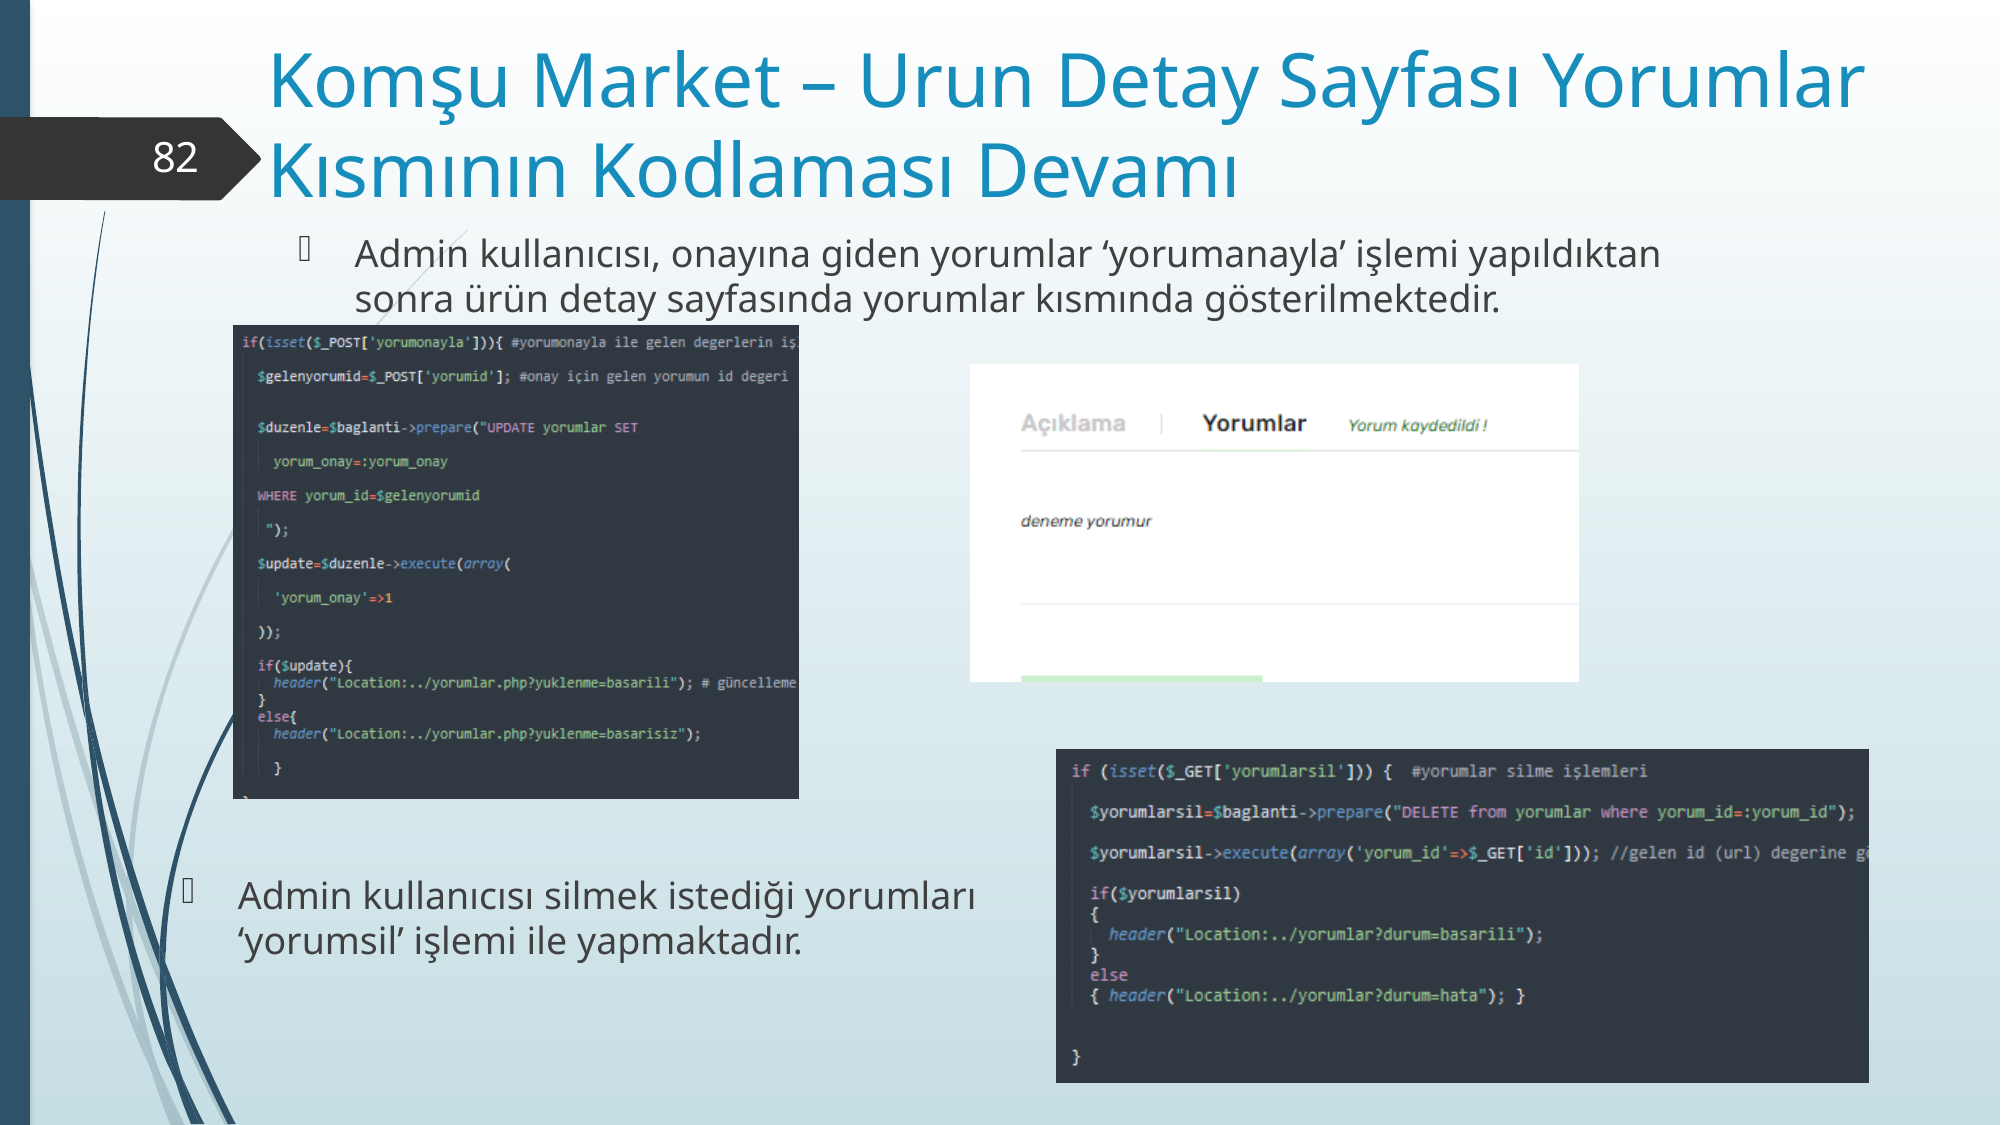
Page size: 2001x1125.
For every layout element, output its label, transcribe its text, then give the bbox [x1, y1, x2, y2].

text_box Admin kullanıcısı silmek istediği yorumları ‘yorumsil’ işlemi ile yapmaktadır. [166, 864, 1051, 1031]
title Komşu Market – Urun Detay Sayfası Yorumlar Kısmının Kodlaması Devamı [252, 25, 1934, 236]
picture [1055, 749, 1869, 1083]
list Admin kullanıcısı, onayına giden yorumlar ‘yorumanayla’ işlemi yapıldıktan sonra ürün detay sayfasında yorumlar kısmında gösterilmektedir. [283, 222, 1746, 387]
picture [233, 324, 799, 799]
picture [970, 364, 1579, 683]
slide_number 82 [87, 129, 216, 190]
